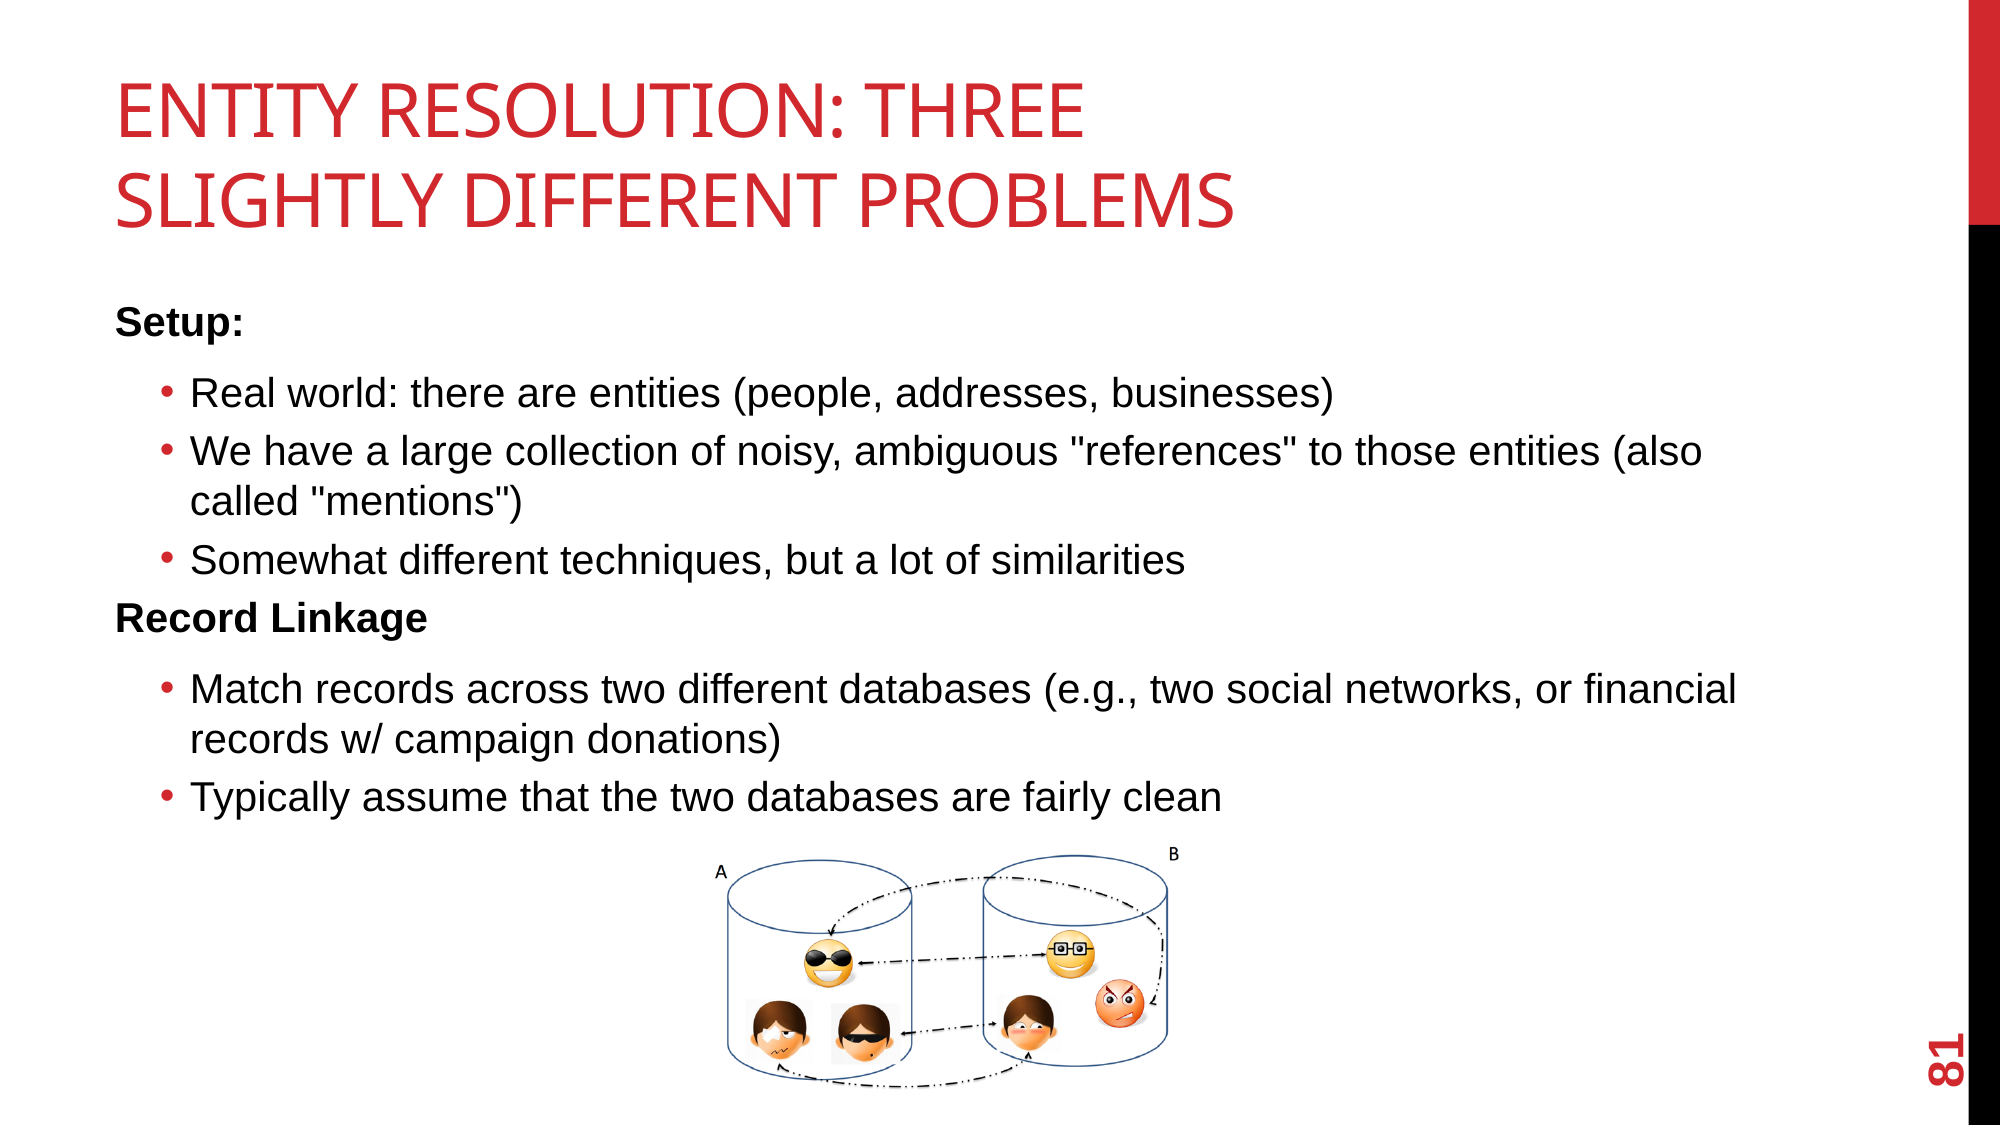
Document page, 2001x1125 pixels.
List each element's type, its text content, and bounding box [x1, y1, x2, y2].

picture [705, 833, 1194, 1104]
slide_number 81 [1903, 887, 1984, 1104]
title Entity Resolution: Three Slightly Different Problems [99, 25, 1367, 250]
list Setup: Real world: there are entities (people, addresses, businesses) We have a large collection of noisy, ambiguous "references" to those entities (also called "mentions") Somewhat different techniques, but a lot of similarities Record Linkage Match records across two different databases (e.g., two social networks, or financial records w/ campaign donations) Typically assume that the two databases are fairly clean [99, 287, 1767, 1005]
